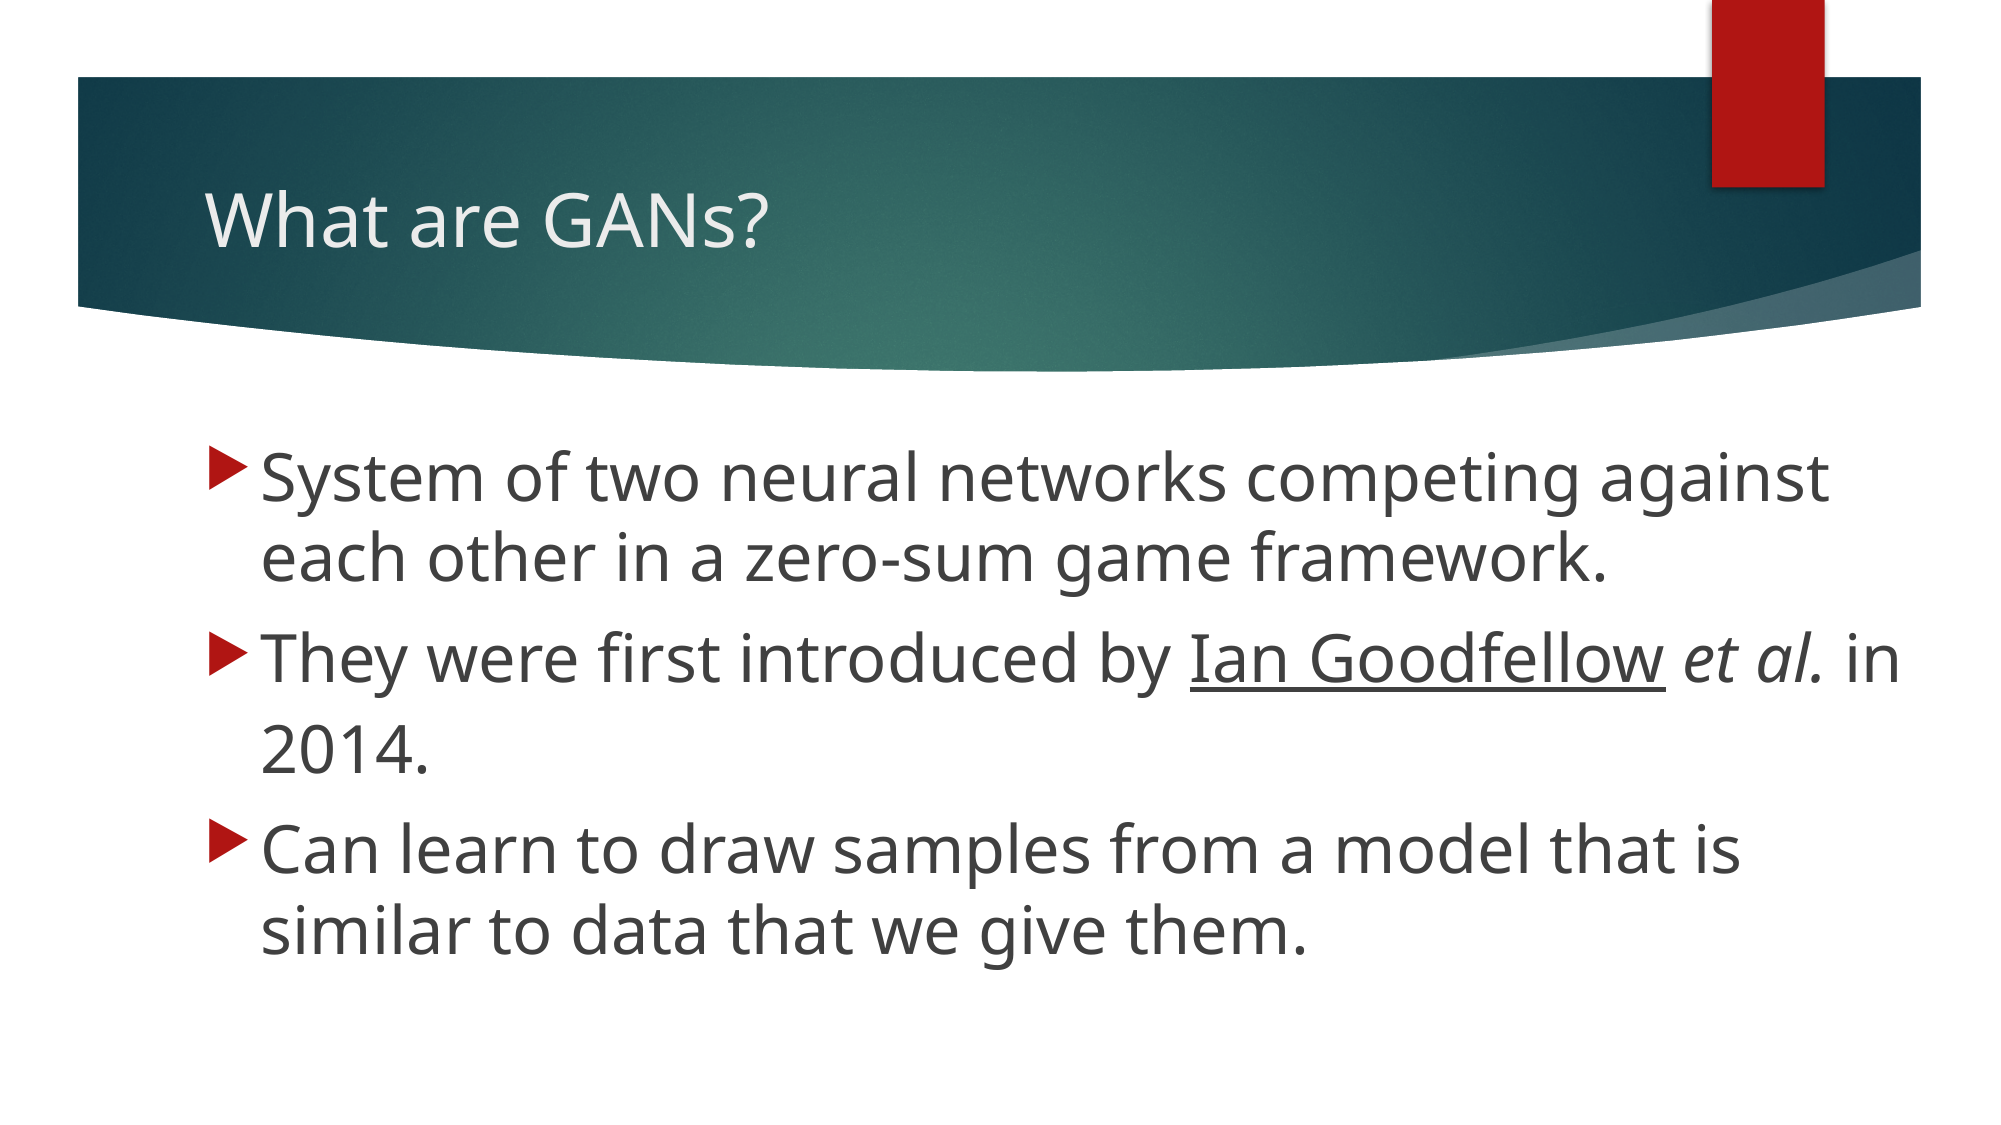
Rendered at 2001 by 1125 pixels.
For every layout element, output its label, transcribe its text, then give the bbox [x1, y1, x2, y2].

title What are GANs? [189, 159, 1638, 276]
list System of two neural networks competing against each other in a zero-sum game framework. They were first introduced by Ian Goodfellow et al. in 2014. Can learn to draw samples from a model that is similar to data that we give them. [189, 427, 1932, 988]
